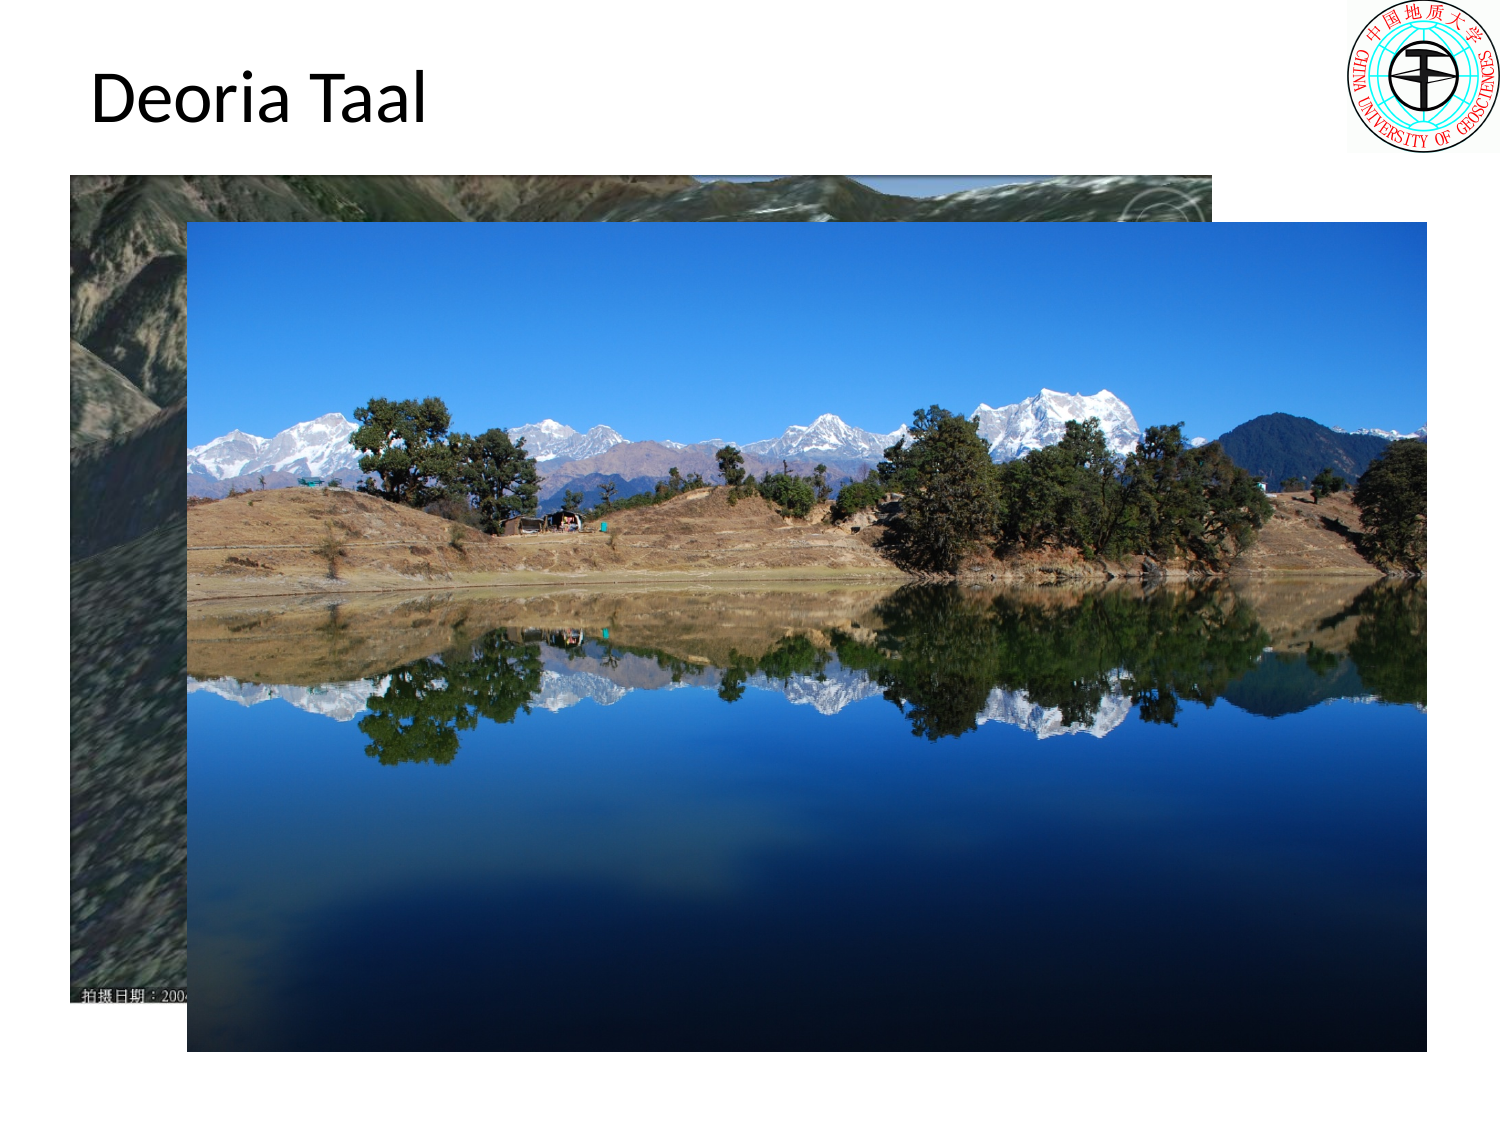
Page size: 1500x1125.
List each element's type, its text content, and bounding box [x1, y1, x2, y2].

picture [70, 175, 1212, 1006]
picture [1347, 0, 1500, 153]
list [187, 222, 1427, 1053]
title Deoria Taal [74, 44, 1426, 141]
